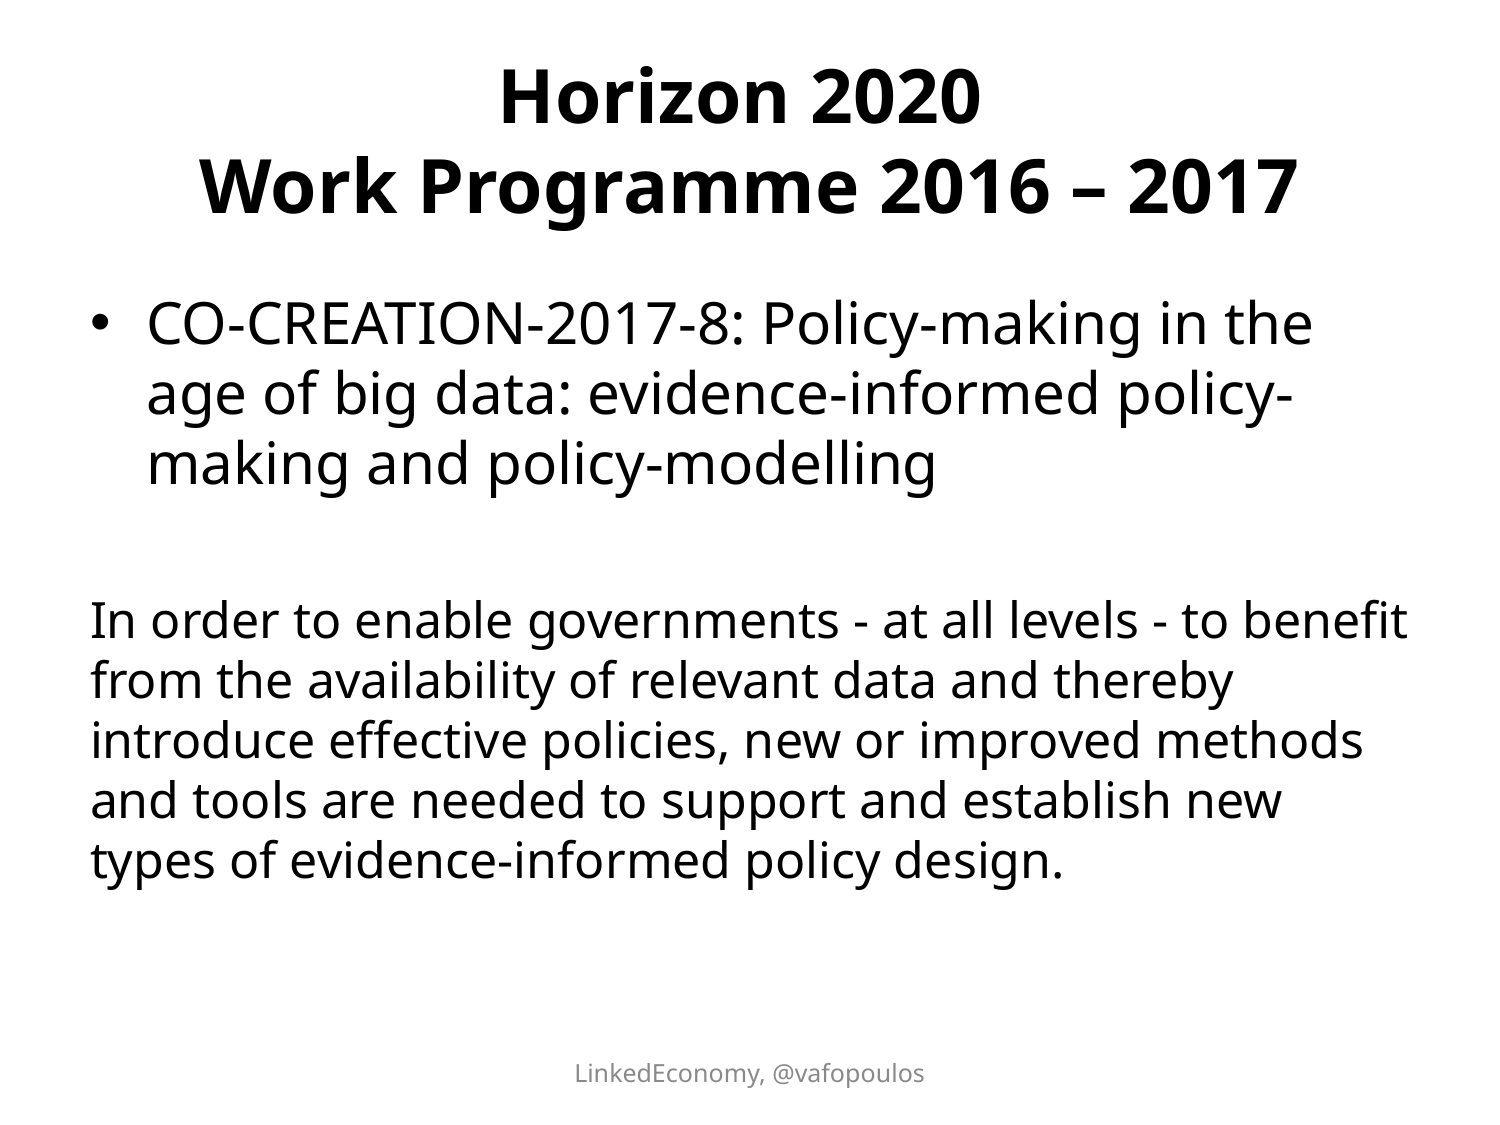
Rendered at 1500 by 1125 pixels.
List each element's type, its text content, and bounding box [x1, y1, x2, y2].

footer LinkedEconomy, @vafopoulos [512, 1042, 988, 1103]
title Horizon 2020 Work Programme 2016 – 2017 [75, 45, 1425, 233]
list CO-CREATION-2017-8: Policy-making in the age of big data: evidence-informed policy-making and policy-modelling In order to enable governments - at all levels - to benefit from the availability of relevant data and thereby introduce effective policies, new or improved methods and tools are needed to support and establish new types of evidence-informed policy design. [75, 278, 1425, 1005]
